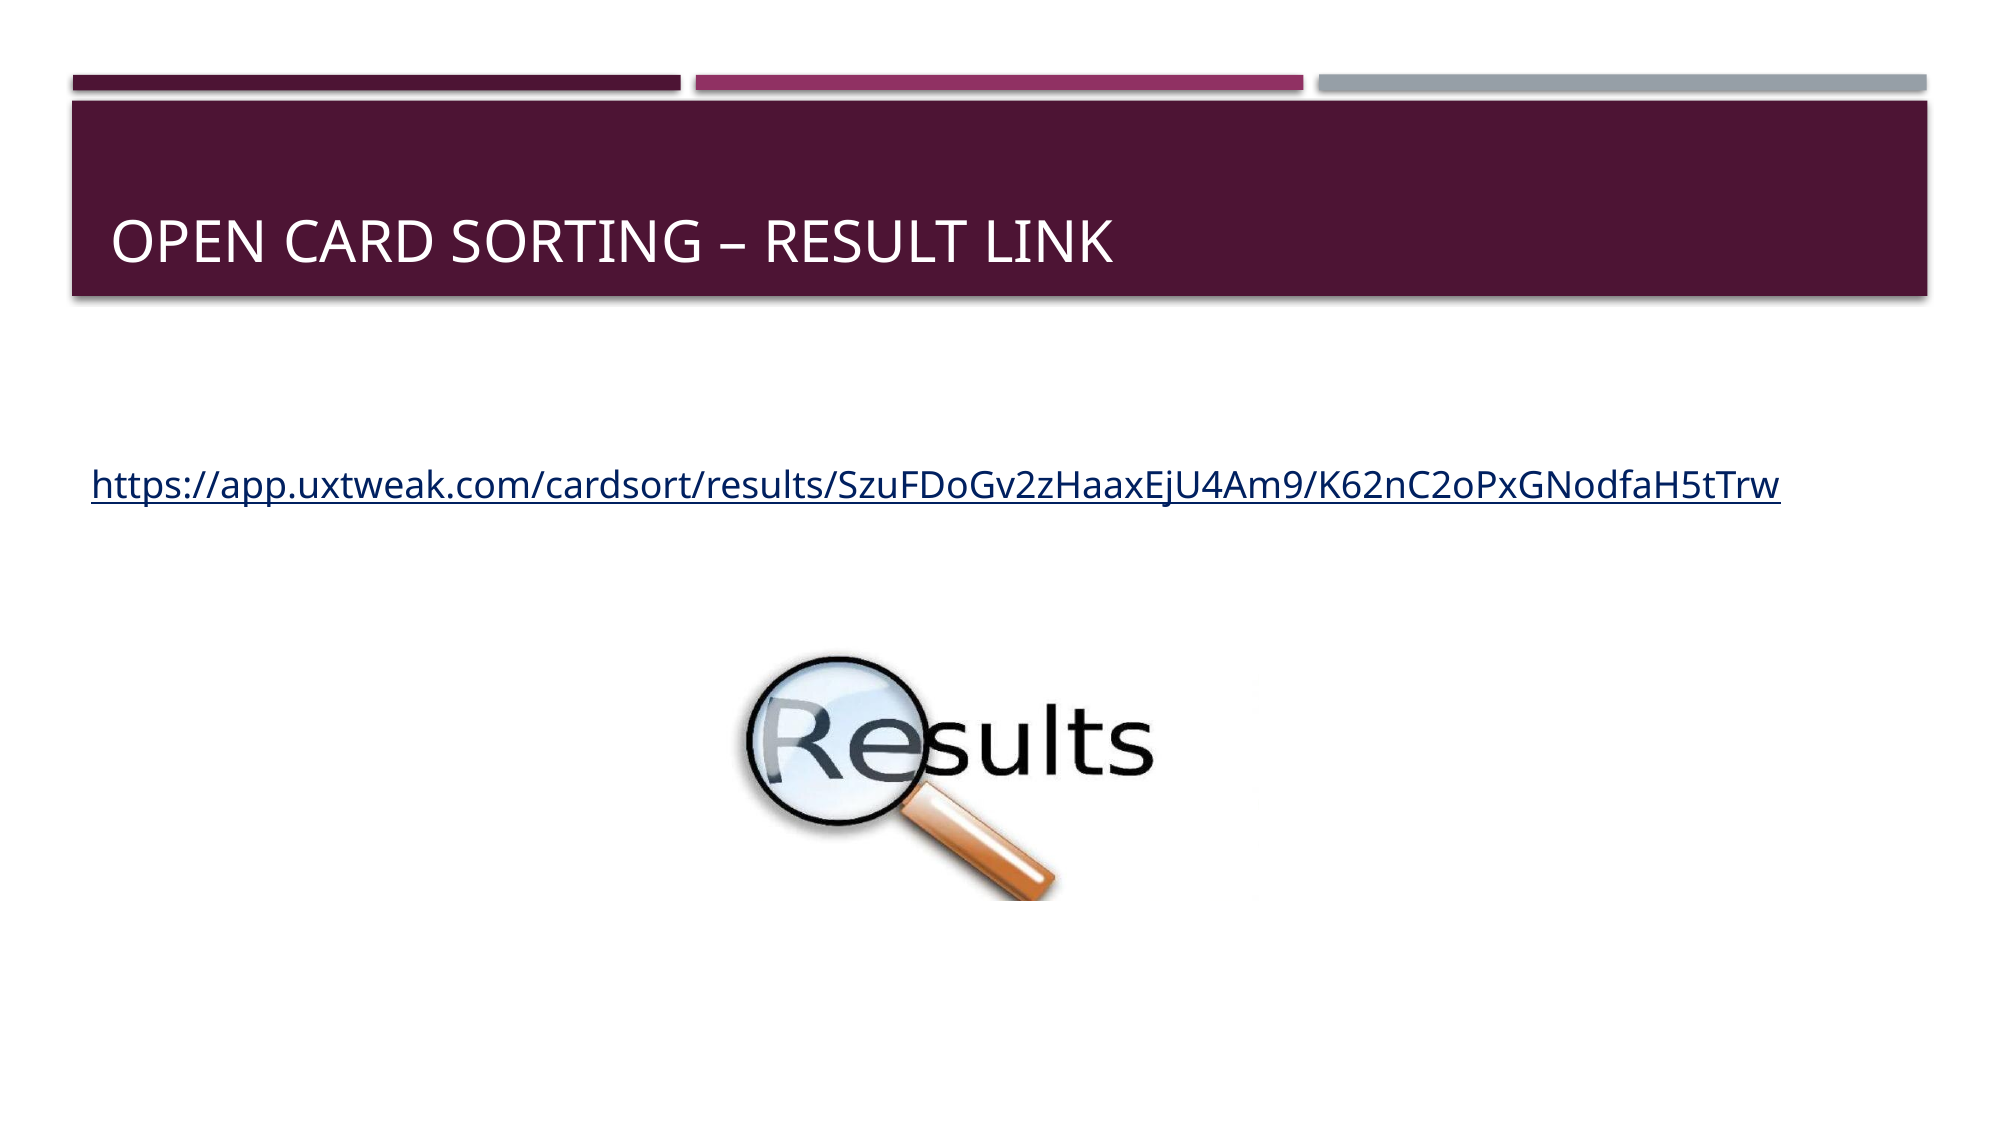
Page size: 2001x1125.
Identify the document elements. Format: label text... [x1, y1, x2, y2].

list https://app.uxtweak.com/cardsort/results/SzuFDoGv2zHaaxEjU4Am9/K62nC2oPxGNodfaH5tTrw [75, 298, 1924, 1065]
picture [684, 594, 1260, 901]
title Open Card sorting – Result Link [95, 115, 1905, 282]
